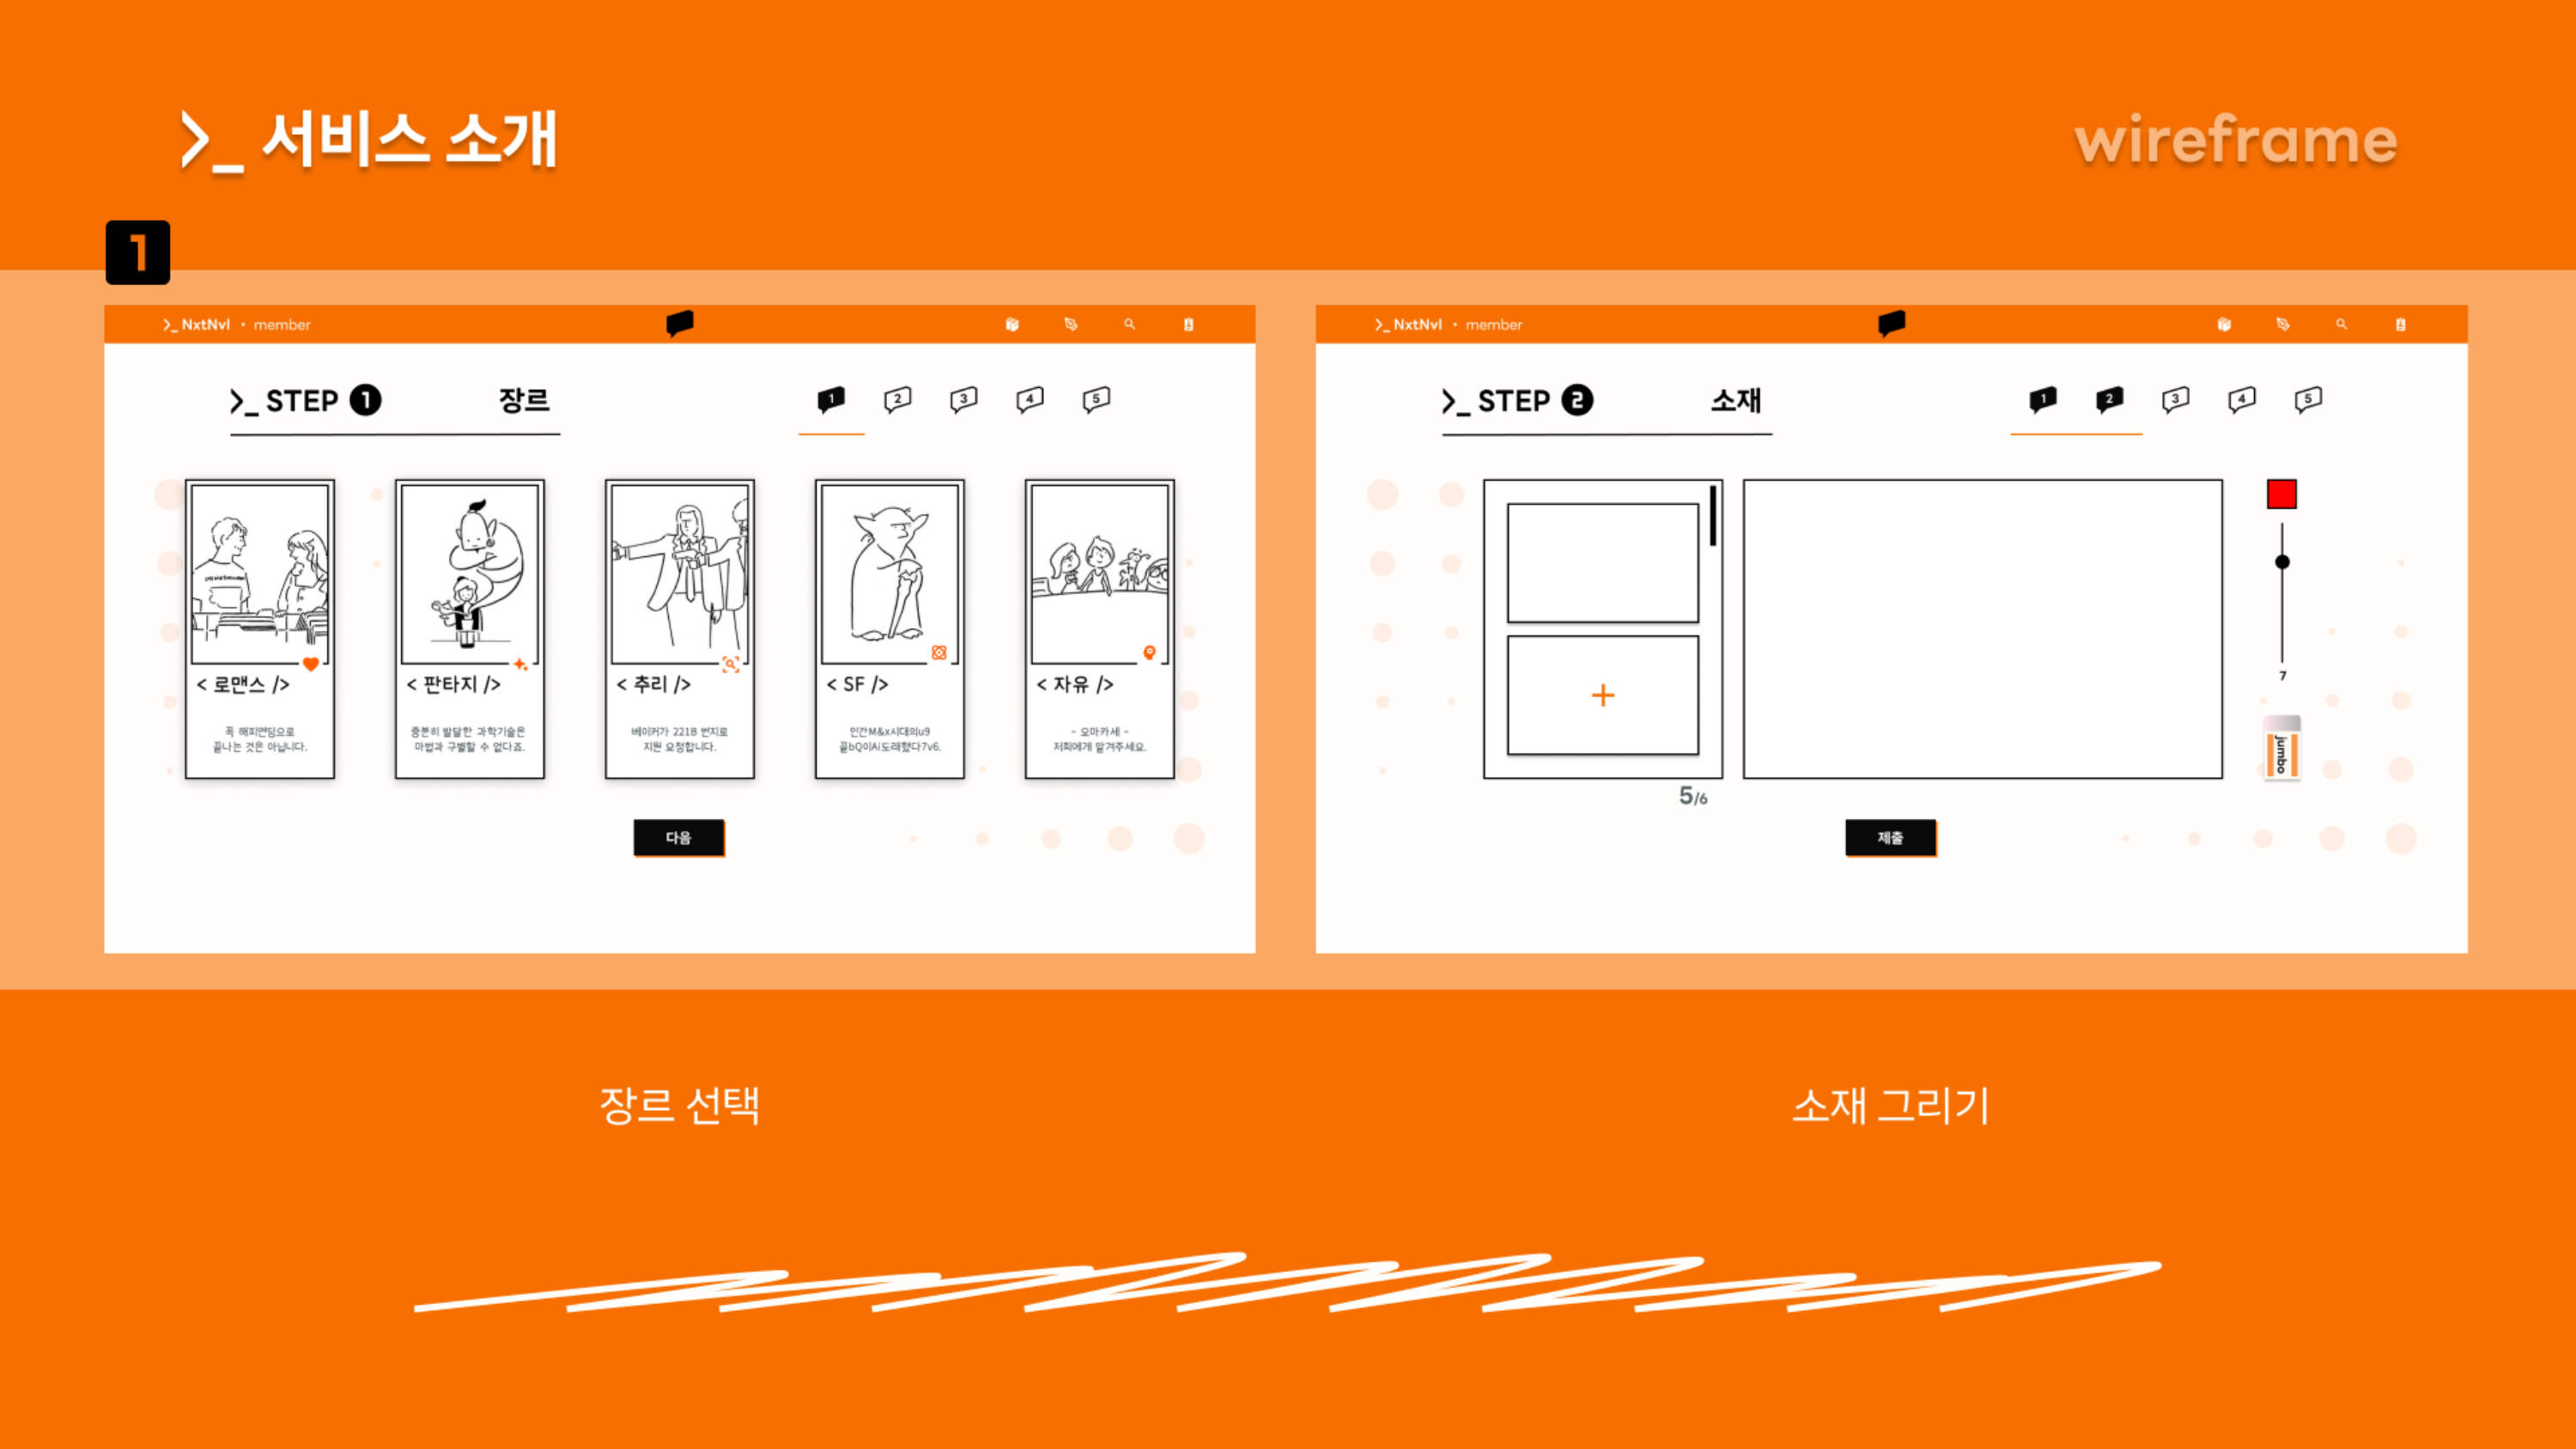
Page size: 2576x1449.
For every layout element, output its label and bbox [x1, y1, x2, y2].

text_box [0, 0, 2576, 1449]
